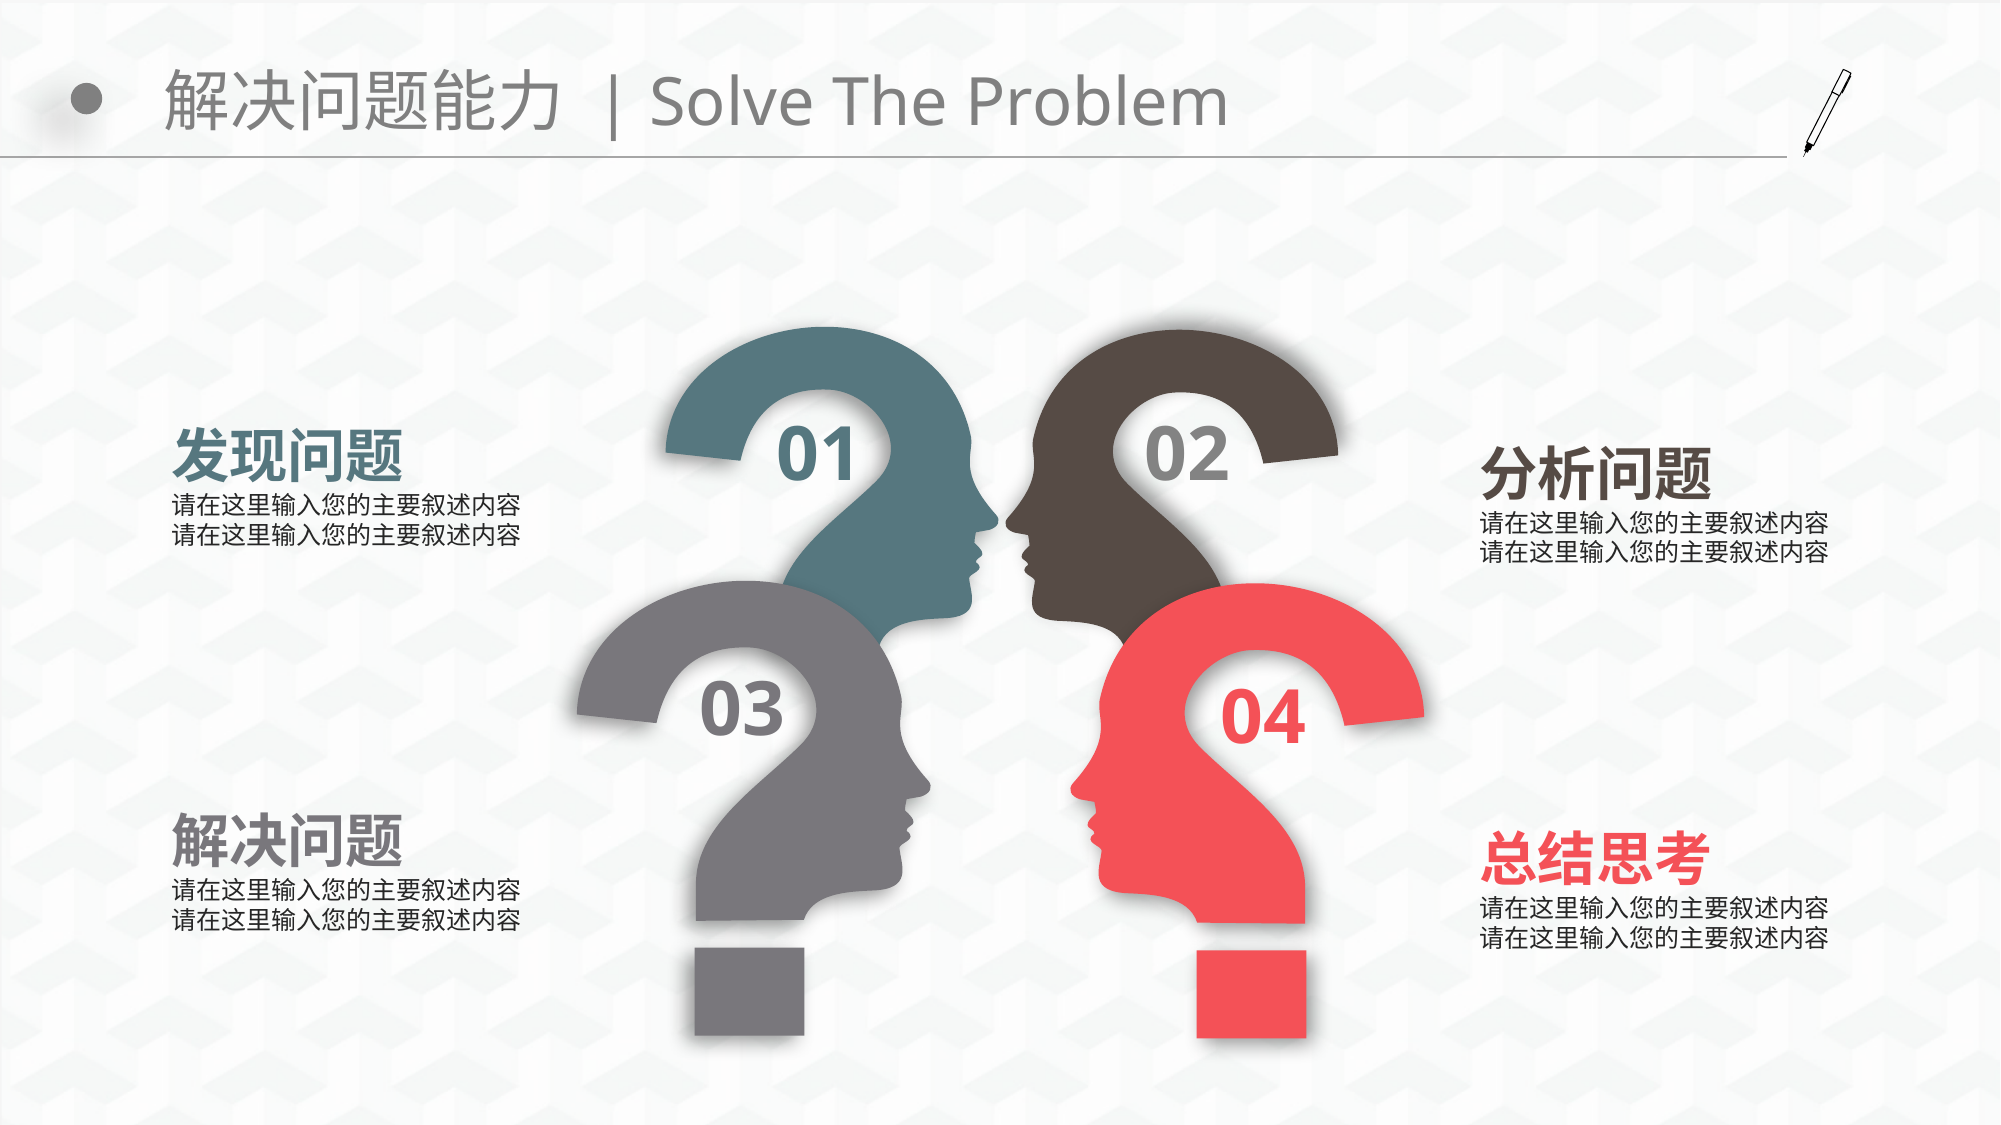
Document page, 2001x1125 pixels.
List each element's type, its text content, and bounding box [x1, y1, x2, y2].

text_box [1070, 583, 1425, 1039]
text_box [1005, 329, 1339, 650]
picture [1, 3, 2001, 1125]
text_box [576, 580, 931, 1036]
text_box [665, 326, 999, 648]
text_box 发现问题 请在这里输入您的主要叙述内容 请在这里输入您的主要叙述内容 [156, 397, 537, 637]
title 解决问题能力 | Solve The Problem [152, 27, 1789, 169]
text_box 解决问题 请在这里输入您的主要叙述内容 请在这里输入您的主要叙述内容 [156, 783, 537, 1022]
text_box 总结思考 请在这里输入您的主要叙述内容 请在这里输入您的主要叙述内容 [1464, 801, 1845, 1040]
text_box 分析问题 请在这里输入您的主要叙述内容 请在这里输入您的主要叙述内容 [1464, 415, 1845, 655]
